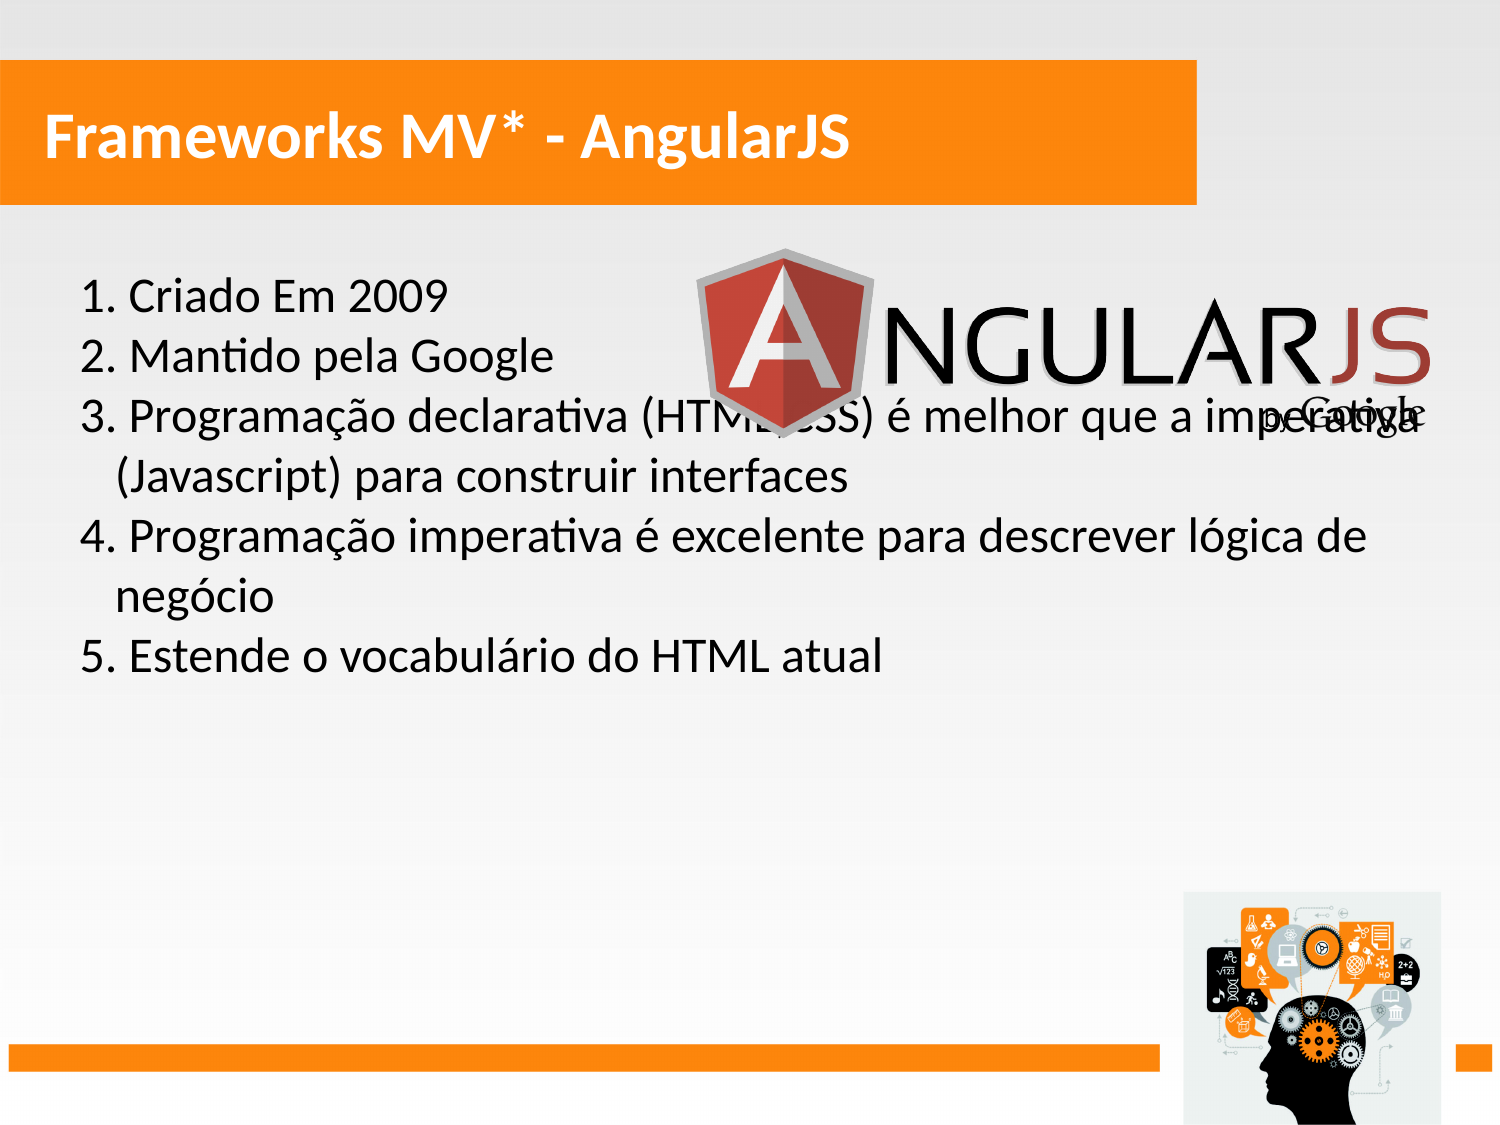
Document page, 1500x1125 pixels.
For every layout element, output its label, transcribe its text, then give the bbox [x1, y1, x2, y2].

text_box Frameworks MV* - AngularJS [29, 60, 1305, 203]
picture [0, 0, 1500, 1125]
text_box Criado Em 2009 Mantido pela Google Programação declarativa (HTML,CSS) é melhor que a imperativa (Javascript) para construir interfaces Programação imperativa é excelente para descrever lógica de negócio Estende o vocabulário do HTML atual [64, 255, 1459, 1000]
